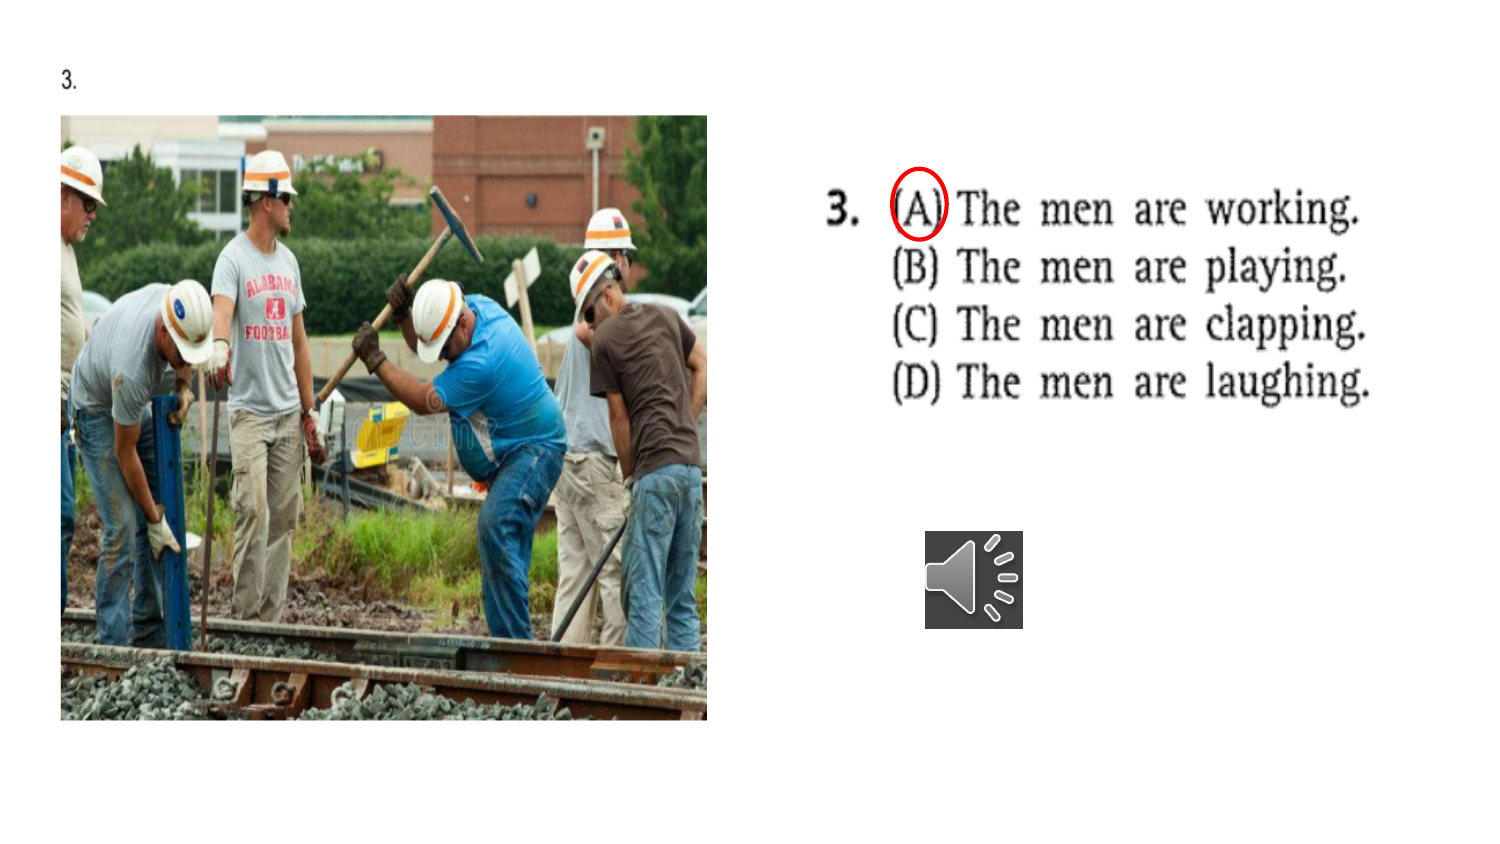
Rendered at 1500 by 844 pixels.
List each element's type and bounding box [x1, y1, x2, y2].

picture [923, 530, 1025, 631]
picture [807, 168, 1394, 449]
picture [47, 64, 708, 727]
